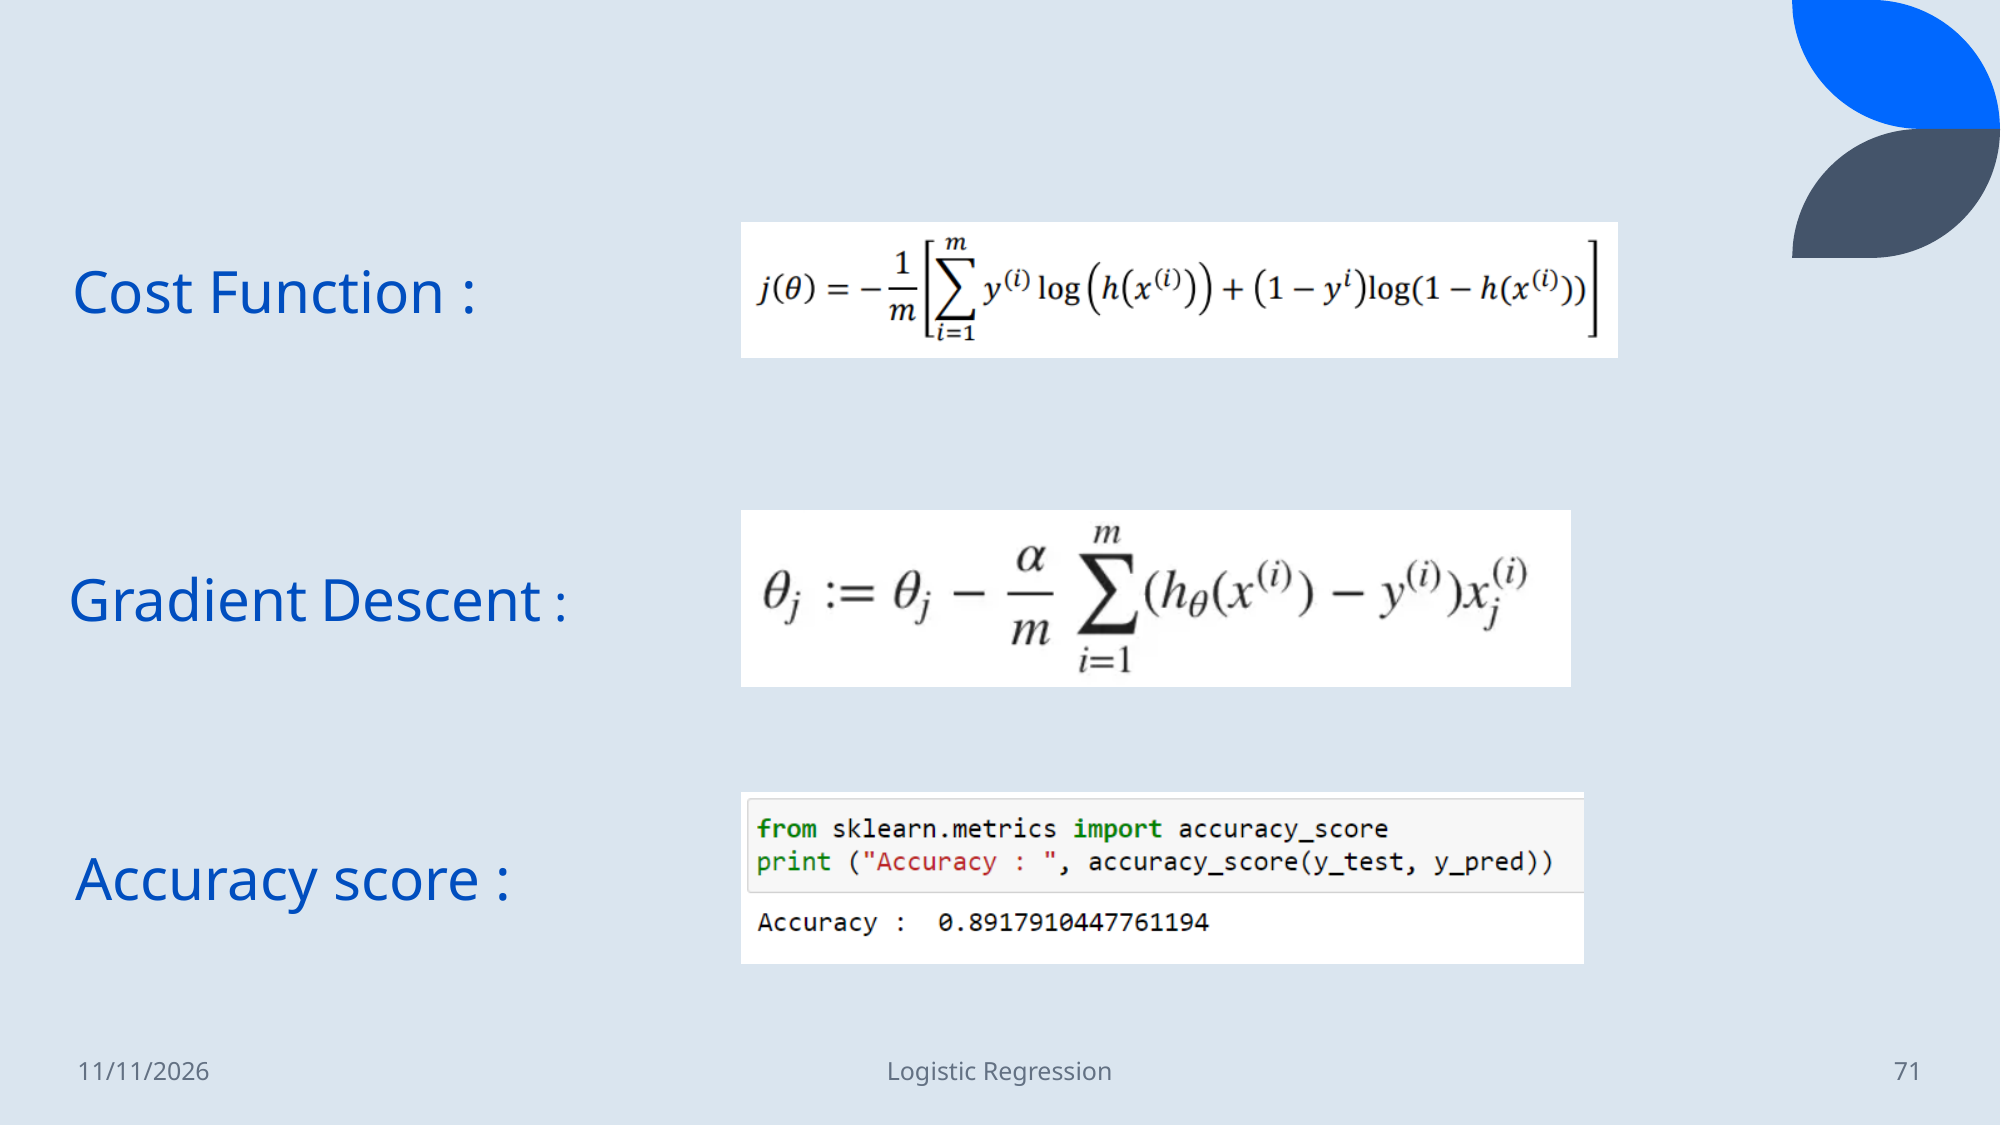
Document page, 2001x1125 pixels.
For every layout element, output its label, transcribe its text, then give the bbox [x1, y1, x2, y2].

footer Logistic Regression [662, 1042, 1338, 1103]
text_box Cost Function : [57, 247, 507, 333]
text_box Accuracy score : [60, 835, 527, 920]
text_box Gradient Descent : [53, 555, 596, 641]
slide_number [62, 1042, 342, 1103]
picture [741, 510, 1571, 687]
picture [741, 222, 1619, 358]
picture [741, 792, 1584, 964]
slide_number 71 [1665, 1042, 1938, 1103]
